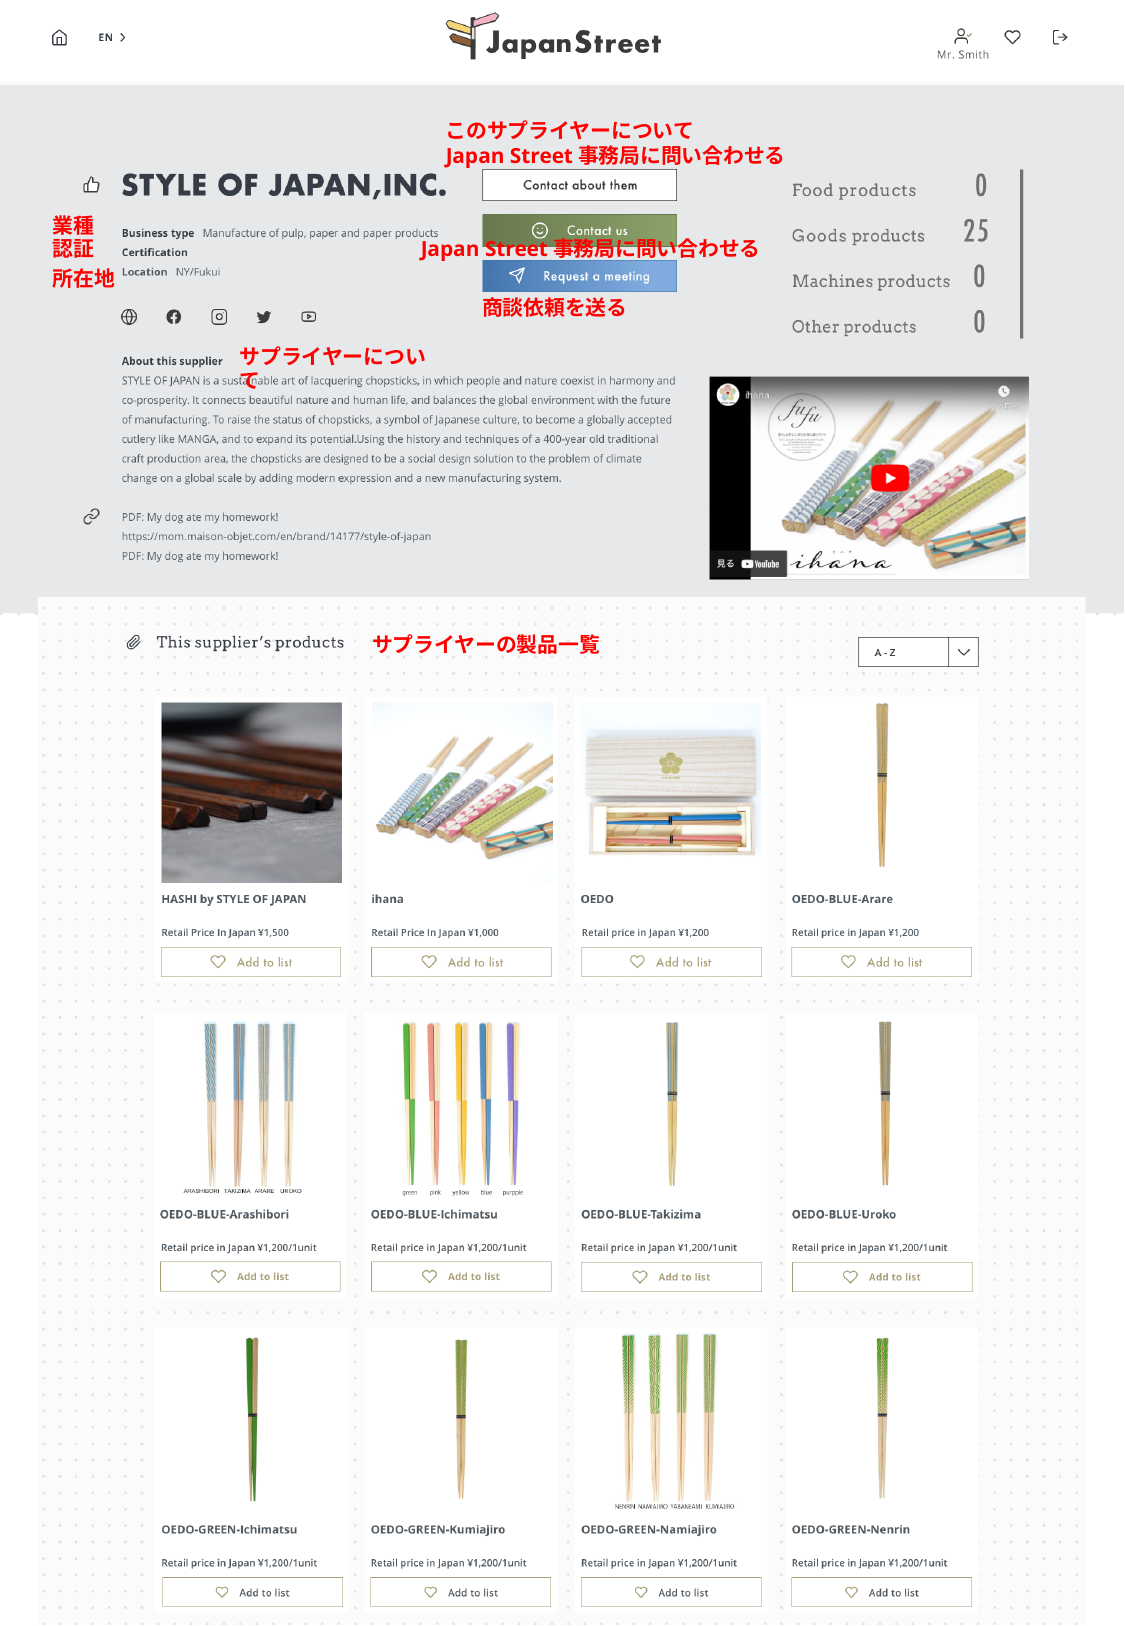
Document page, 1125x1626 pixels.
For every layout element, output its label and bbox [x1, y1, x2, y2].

list [0, 0, 1124, 615]
picture [37, 597, 1086, 1625]
